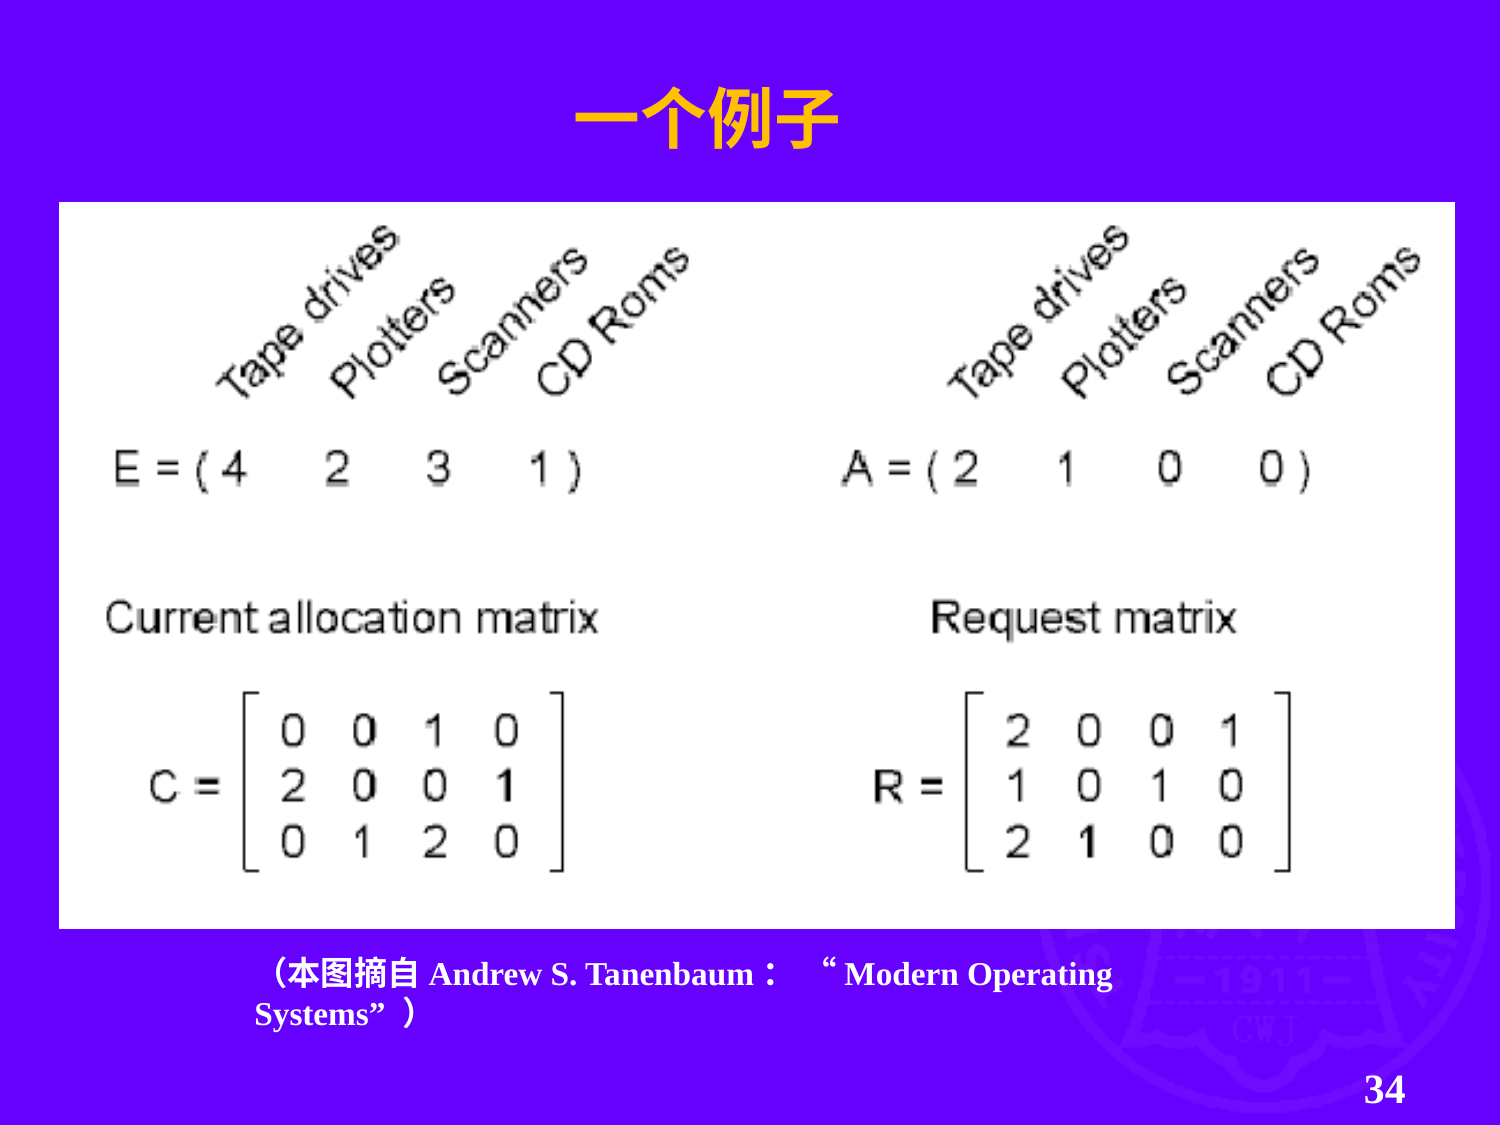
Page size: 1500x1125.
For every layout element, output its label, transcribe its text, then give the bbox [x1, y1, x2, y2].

text_box 一个例子 [559, 69, 888, 165]
text_box （本图摘自Andrew S. Tanenbaum： “Modern Operating Systems” ） [239, 945, 1279, 1040]
picture [58, 201, 1500, 1125]
